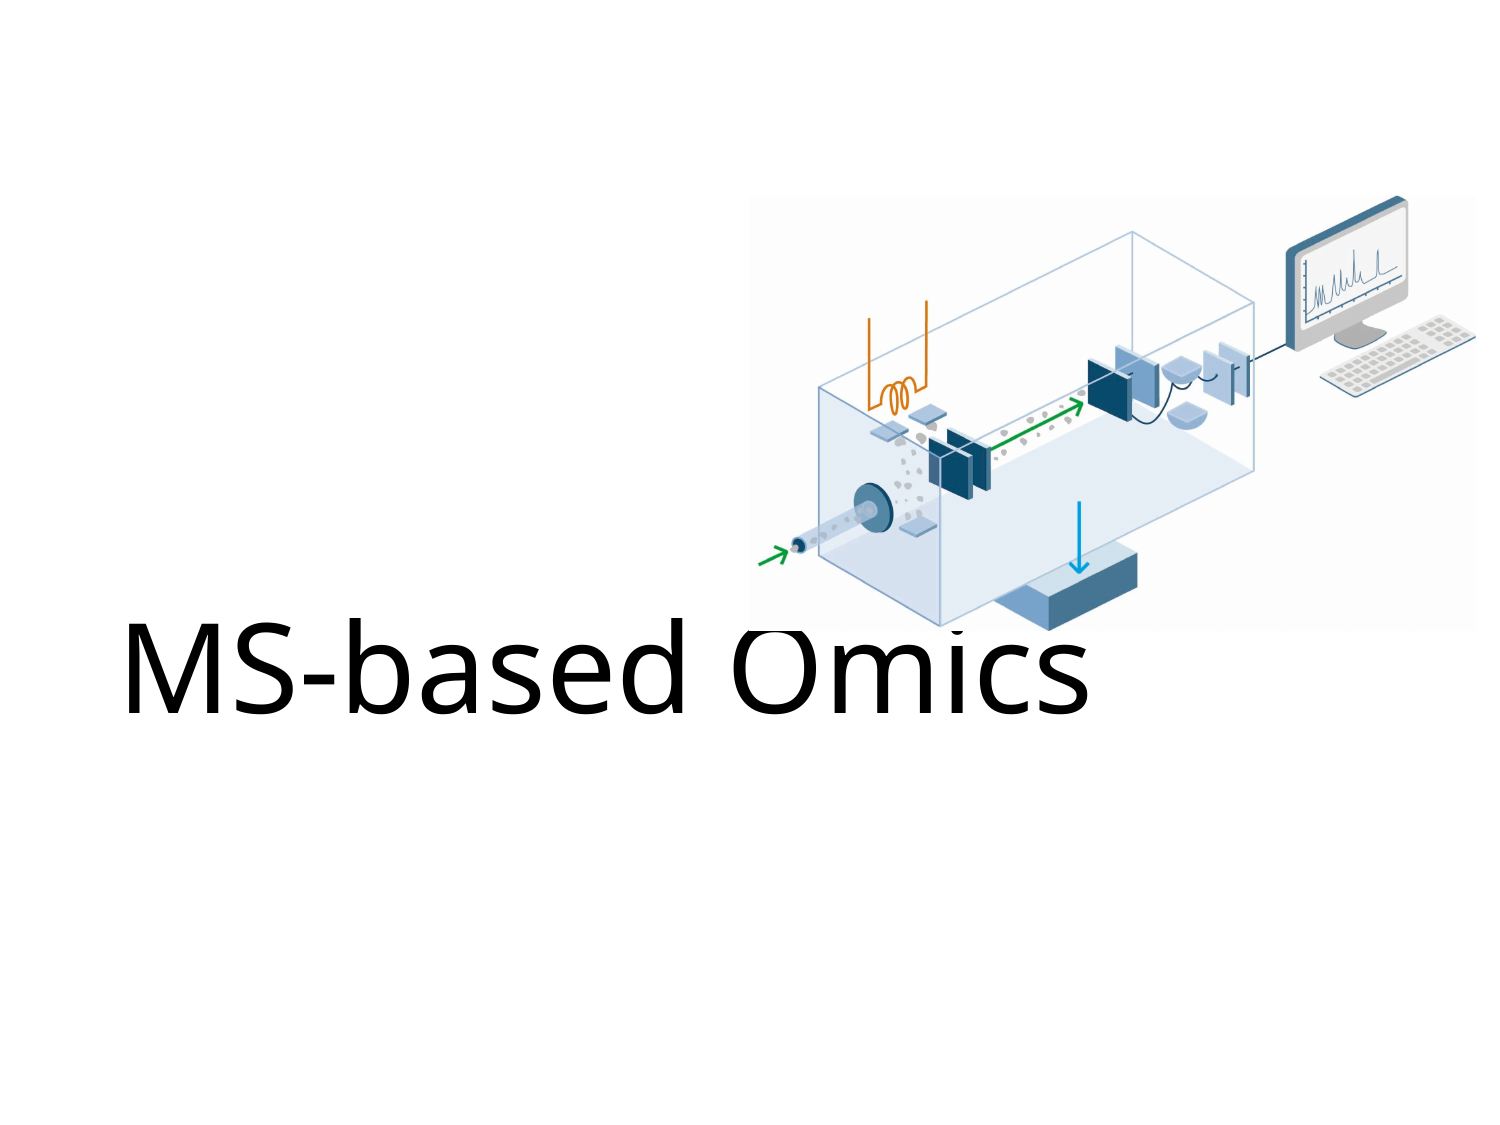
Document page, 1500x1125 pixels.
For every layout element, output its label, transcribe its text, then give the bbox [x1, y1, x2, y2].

title MS-based Omics [102, 280, 1397, 749]
picture [749, 195, 1476, 631]
